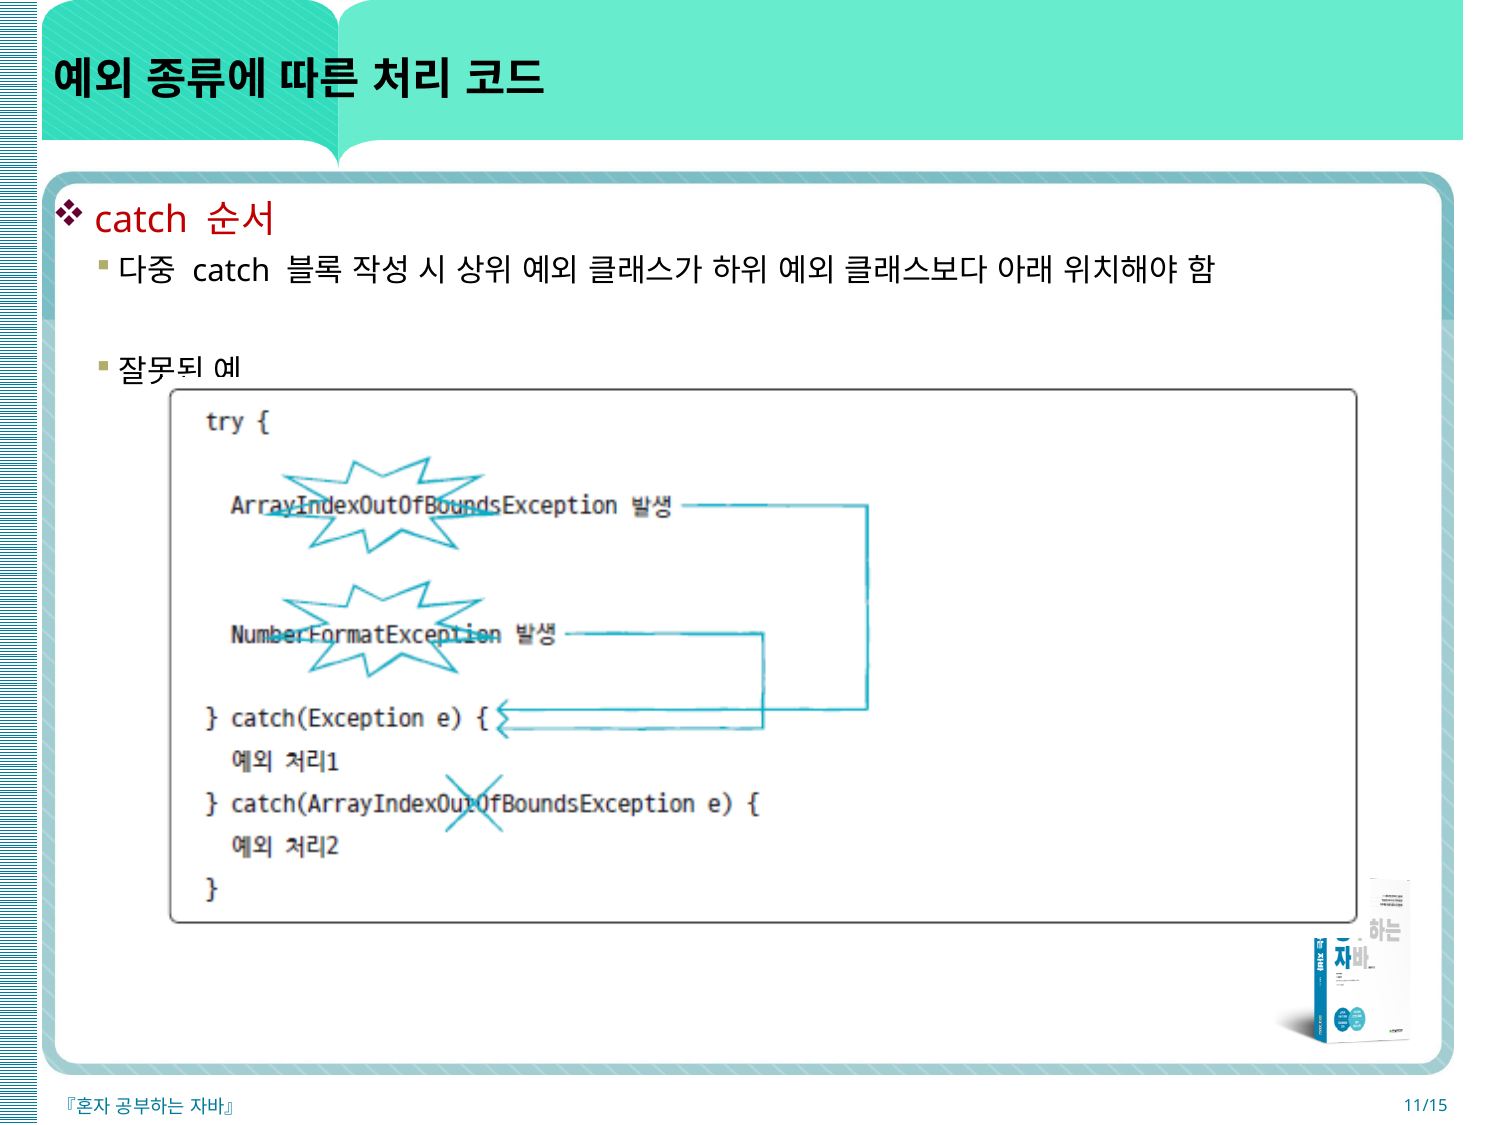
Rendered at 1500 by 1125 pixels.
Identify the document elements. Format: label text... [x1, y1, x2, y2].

list catch 순서 다중 catch 블록 작성 시 상위 예외 클래스가 하위 예외 클래스보다 아래 위치해야 함 잘못된 예 [37, 187, 1463, 1091]
picture [42, 0, 1463, 187]
picture [116, 1102, 131, 1107]
picture [162, 377, 1370, 938]
title 예외 종류에 따른 처리 코드 [39, 42, 1280, 138]
picture [1243, 797, 1488, 1122]
picture [68, 1097, 75, 1110]
picture [225, 1102, 232, 1115]
